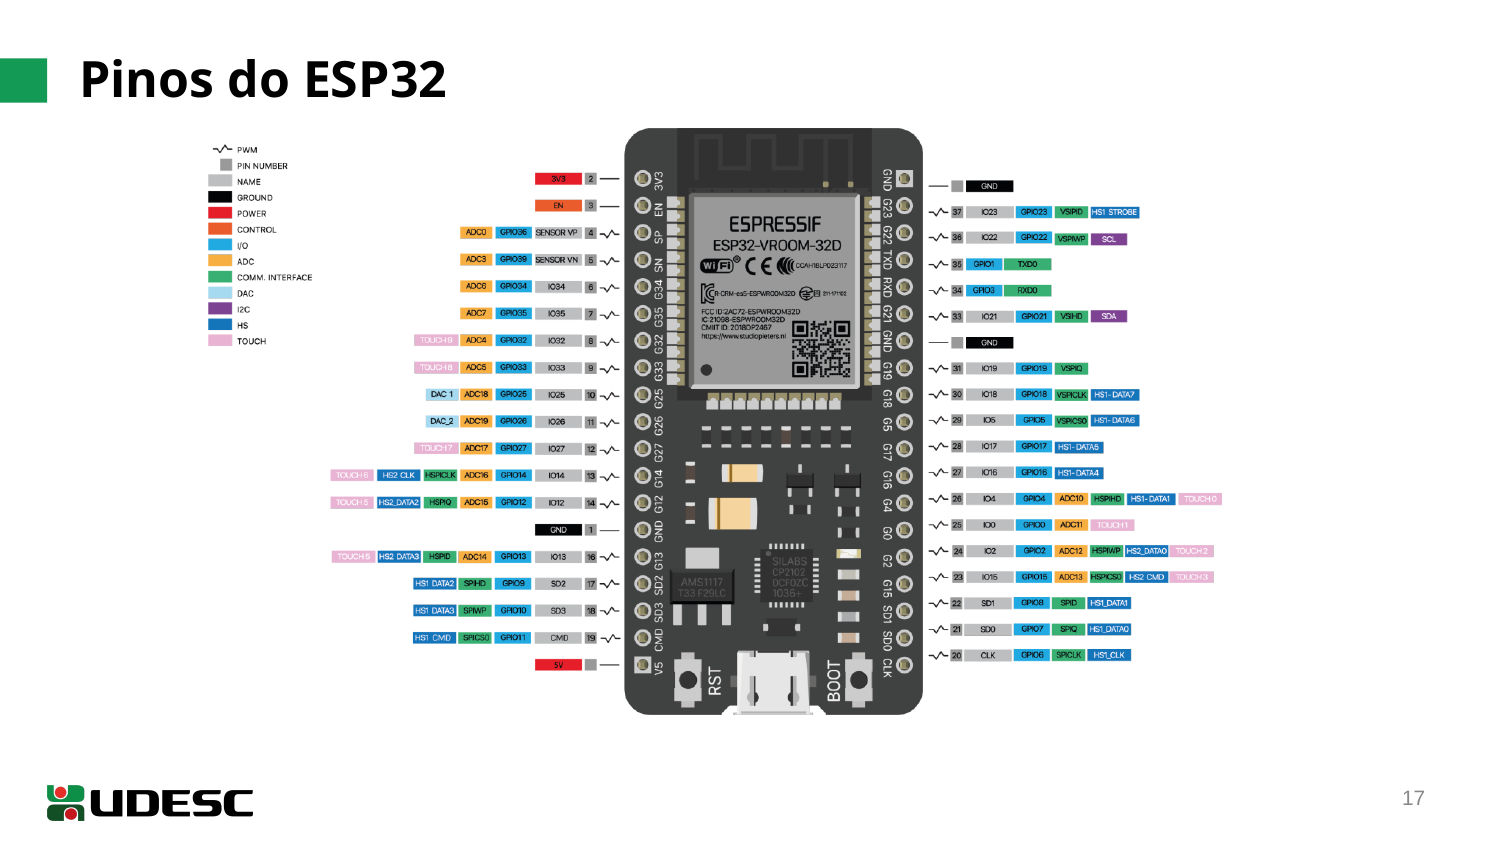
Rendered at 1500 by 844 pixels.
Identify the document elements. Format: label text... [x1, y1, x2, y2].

title Pinos do ESP32 [77, 45, 1190, 188]
picture [46, 784, 253, 822]
slide_number ‹#› [1080, 784, 1425, 844]
picture [208, 128, 1222, 716]
text_box [0, 58, 48, 103]
